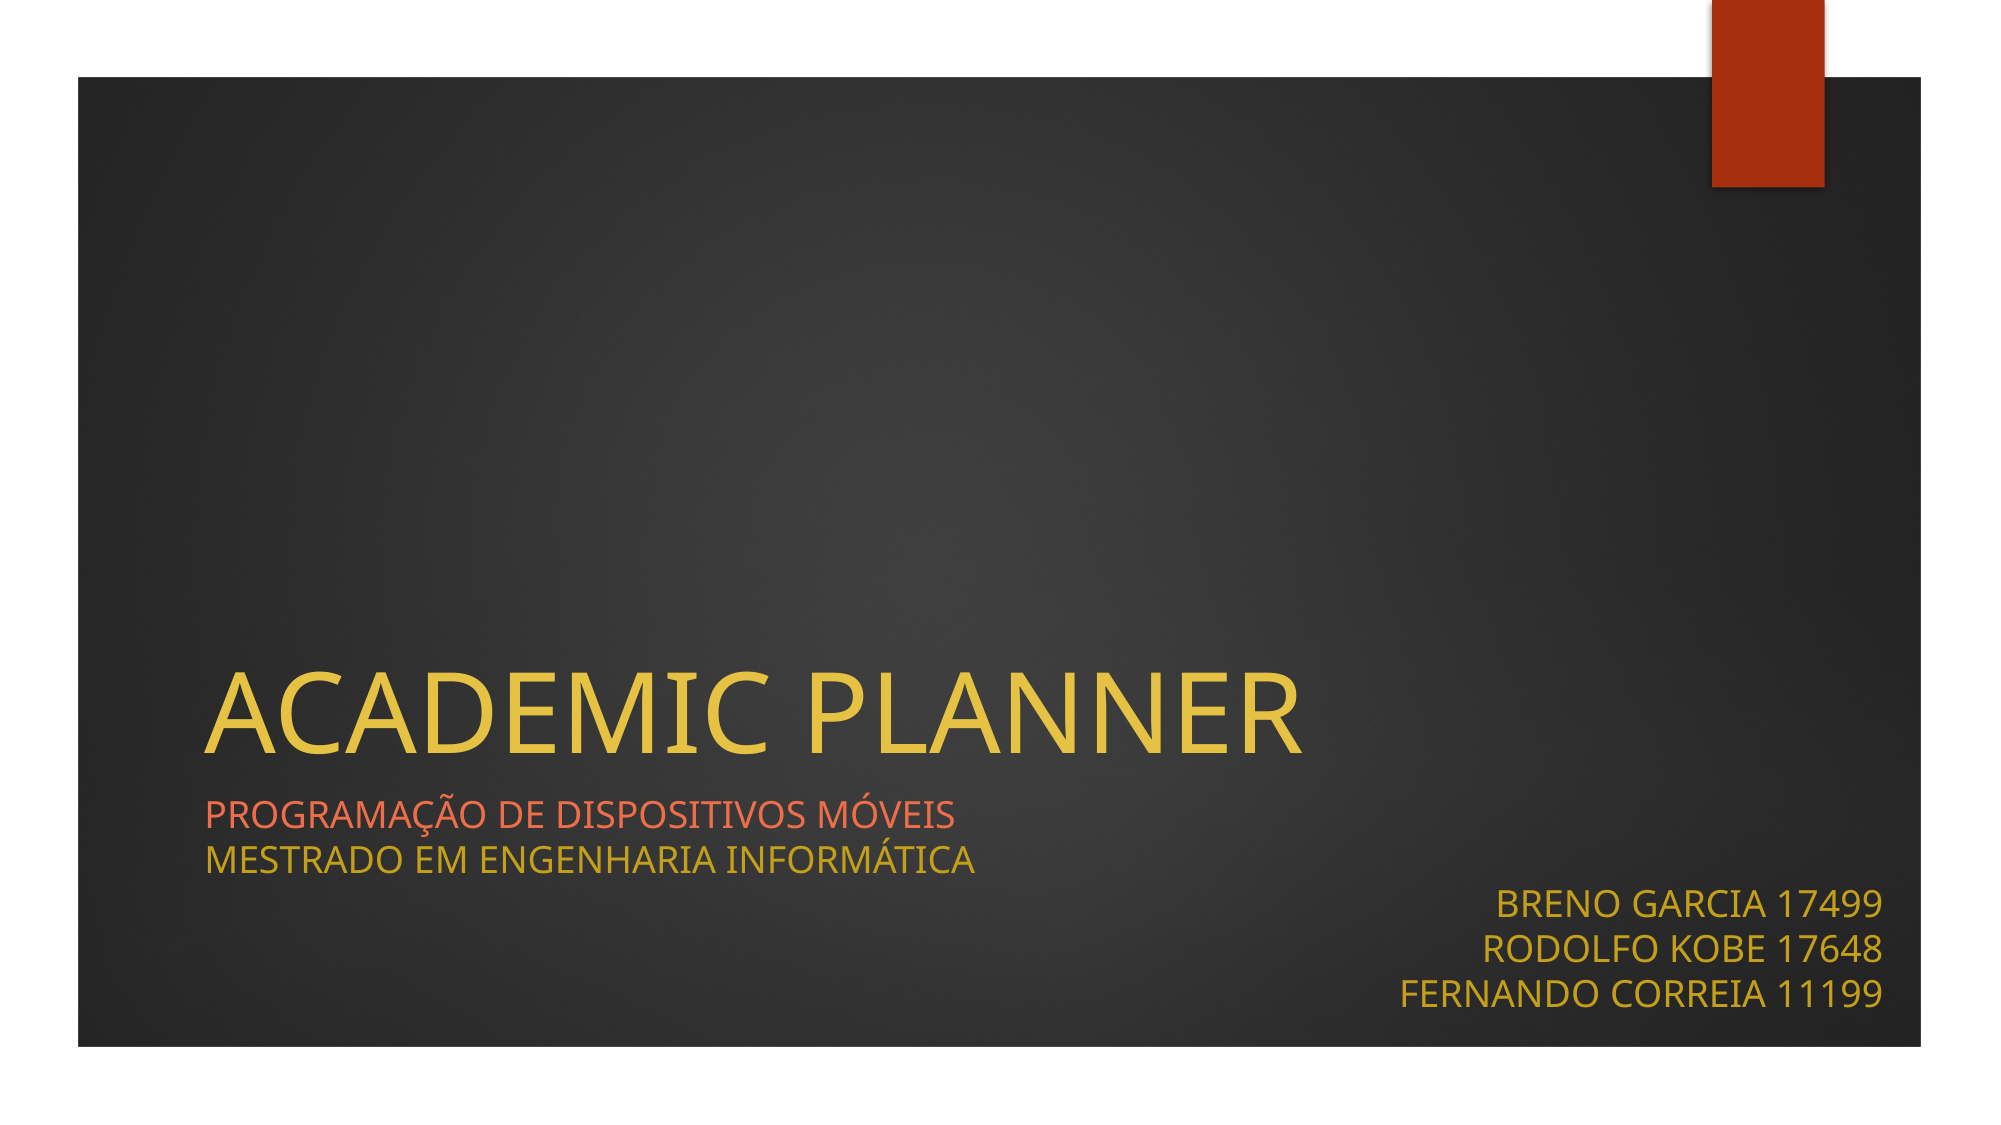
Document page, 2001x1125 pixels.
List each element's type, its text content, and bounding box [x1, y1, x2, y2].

subtitle PROGRAMAÇÃO DE DISPOSITIVOS MÓVEIS MESTRADO EM ENGENHARIA INFORMÁTICA [189, 783, 1638, 925]
title ACADEMIC PLANNER [189, 344, 1638, 783]
text_box BRENO GARCIA 17499 RODOLFO KOBE 17648 FERNANDO CORREIA 11199 [229, 872, 1899, 1023]
